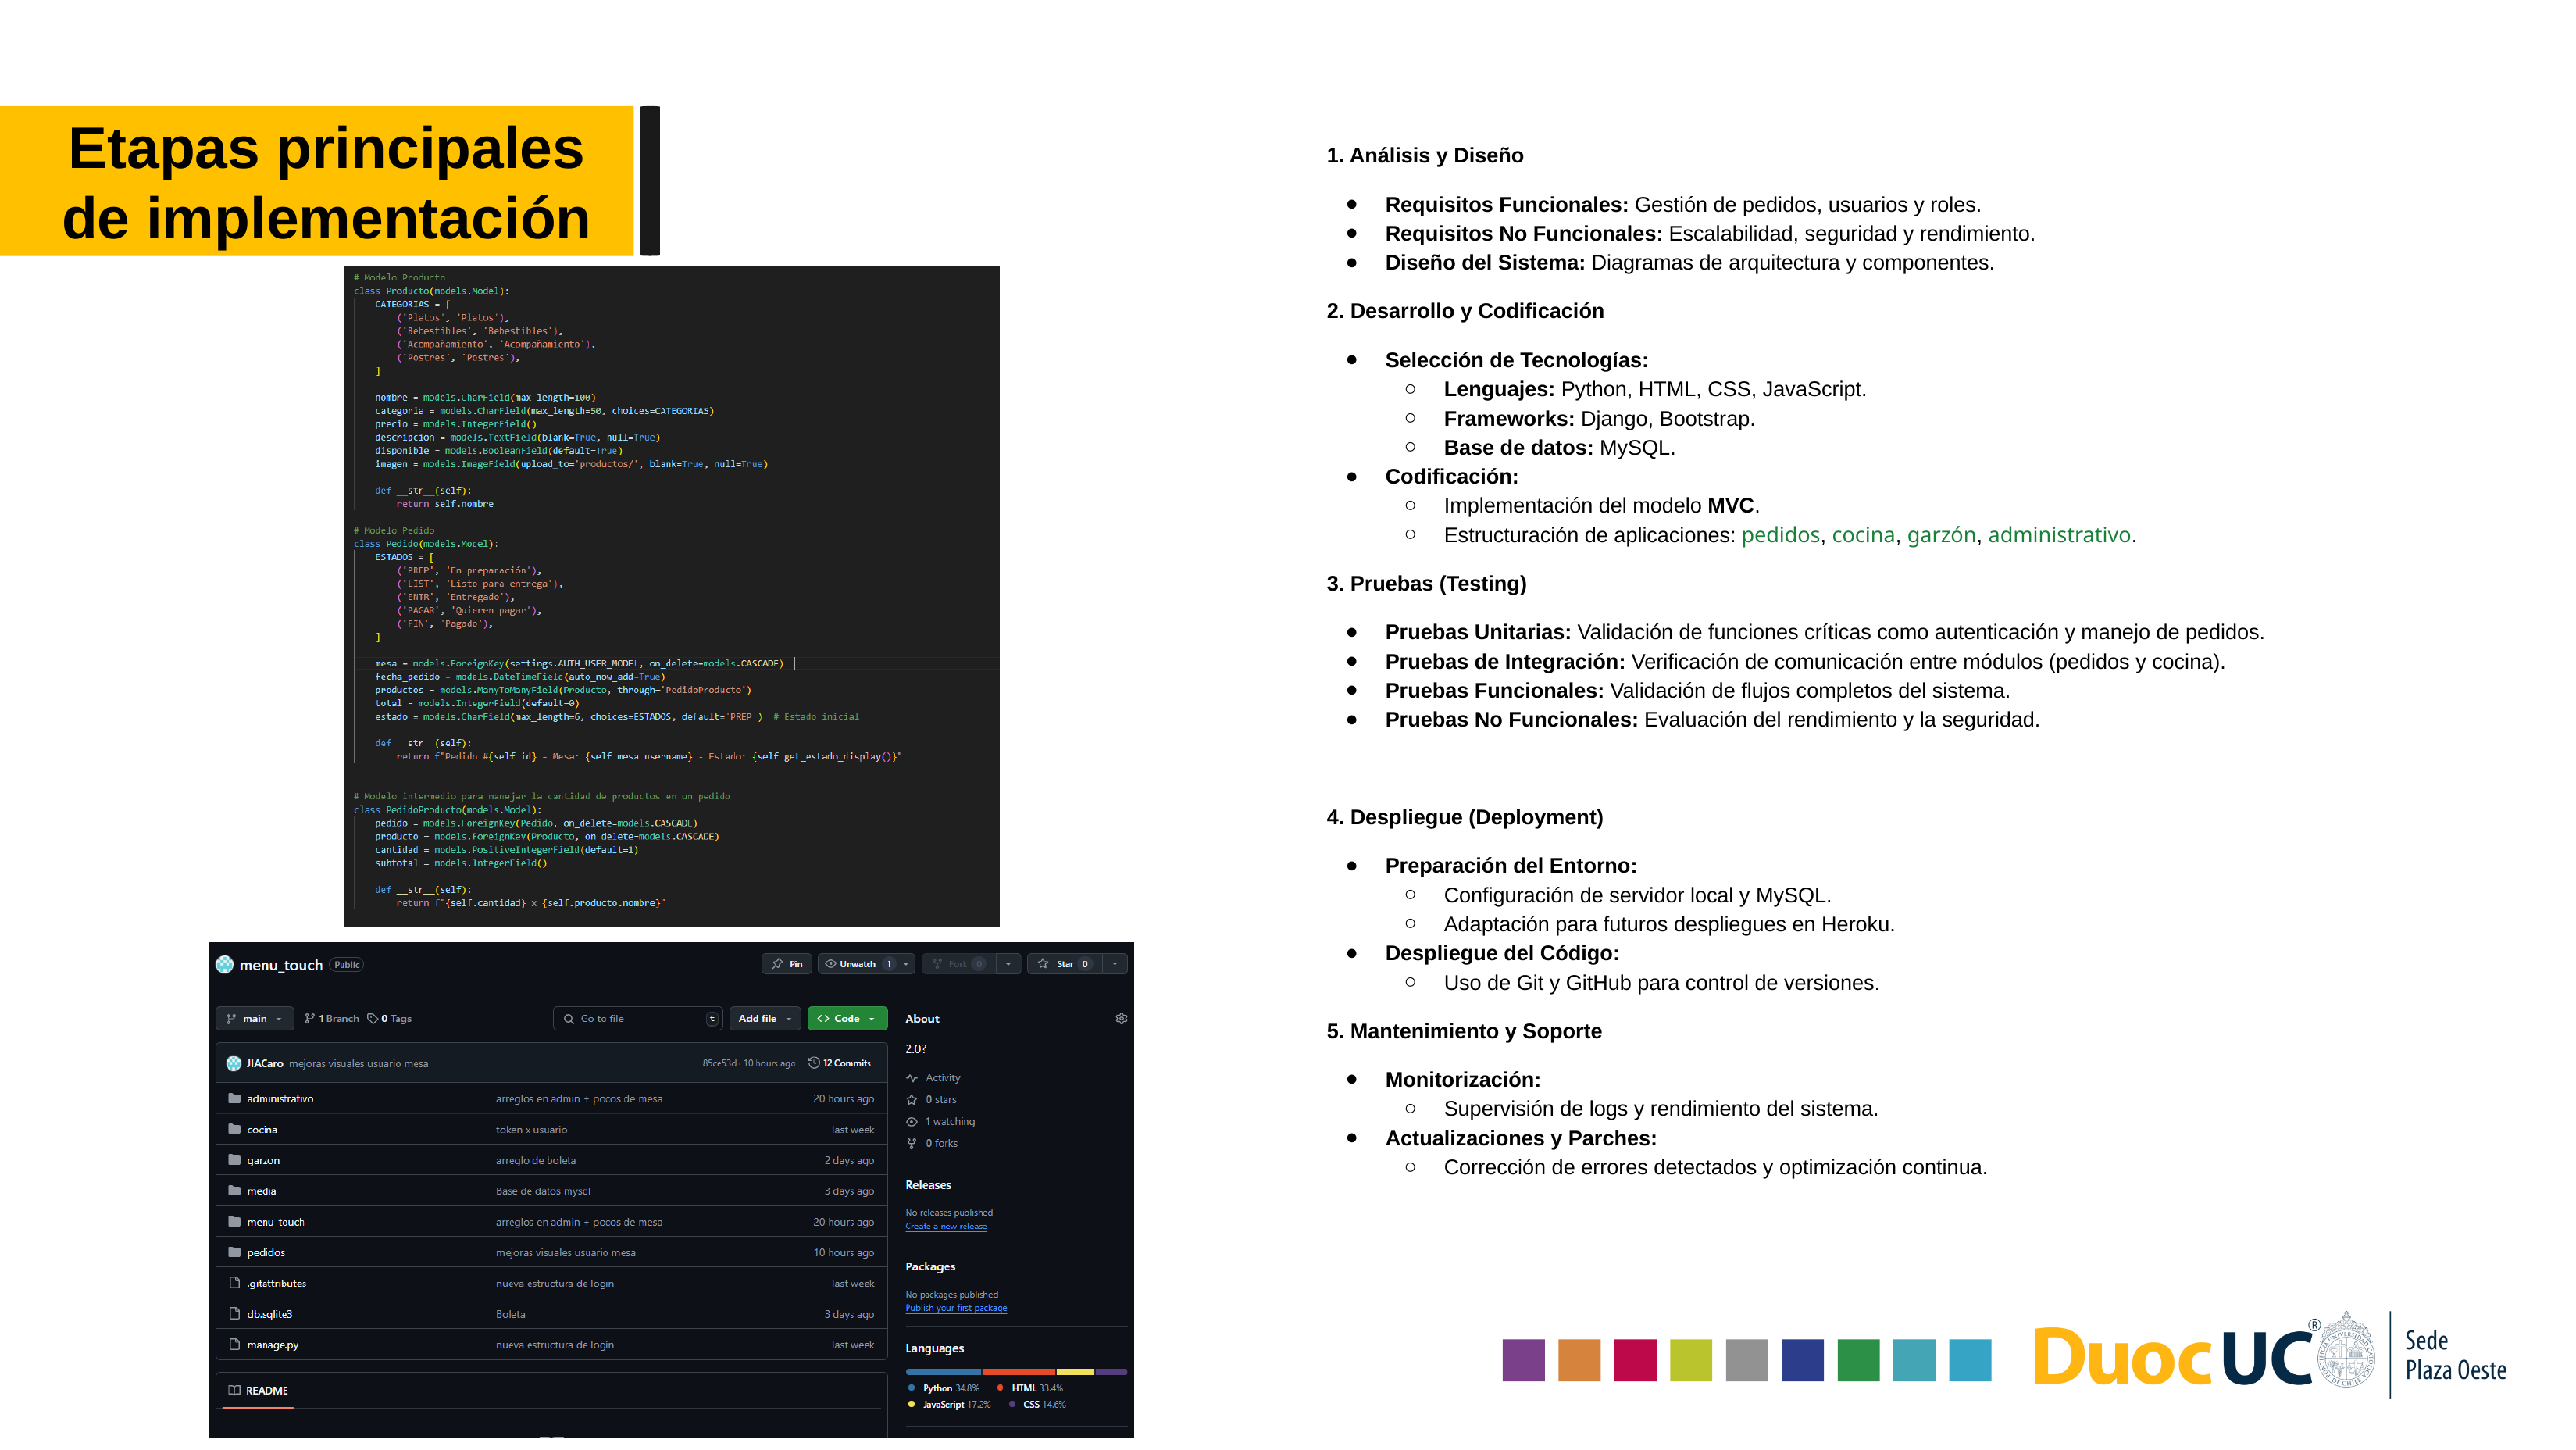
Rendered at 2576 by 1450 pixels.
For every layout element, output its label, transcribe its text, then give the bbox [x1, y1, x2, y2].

picture [344, 266, 1001, 927]
list Etapas principales de implementación [48, 109, 605, 252]
picture [209, 942, 1134, 1438]
text_box 1. Análisis y Diseño Requisitos Funcionales: Gestión de pedidos, usuarios y roles. Requisitos No Funcionales: Escalabilidad, seguridad y rendimiento. Diseño del Sistema: Diagramas de arquitectura y componentes. 2. Desarrollo y Codificación Selección de Tecnologías: Lenguajes: Python, HTML, CSS, JavaScript. Frameworks: Django, Bootstrap. Base de datos: MySQL. Codificación: Implementación del modelo MVC. Estructuración de aplicaciones: pedidos, cocina, garzón, administrativo. 3. Pruebas (Testing) Pruebas Unitarias: Validación de funciones críticas como autenticación y manejo de pedidos. Pruebas de Integración: Verificación de comunicación entre módulos (pedidos y cocina). Pruebas Funcionales: Validación de flujos completos del sistema. Pruebas No Funcionales: Evaluación del rendimiento y la seguridad. 4. Despliegue (Deployment) Preparación del Entorno: Configuración de servidor local y MySQL. Adaptación para futuros despliegues en Heroku. Despliegue del Código: Uso de Git y GitHub para control de versiones. 5. Mantenimiento y Soporte Monitorización: Supervisión de logs y rendimiento del sistema. Actualizaciones y Parches: Corrección de errores detectados y optimización continua. [1315, 126, 2407, 1236]
picture [2031, 1310, 2512, 1400]
